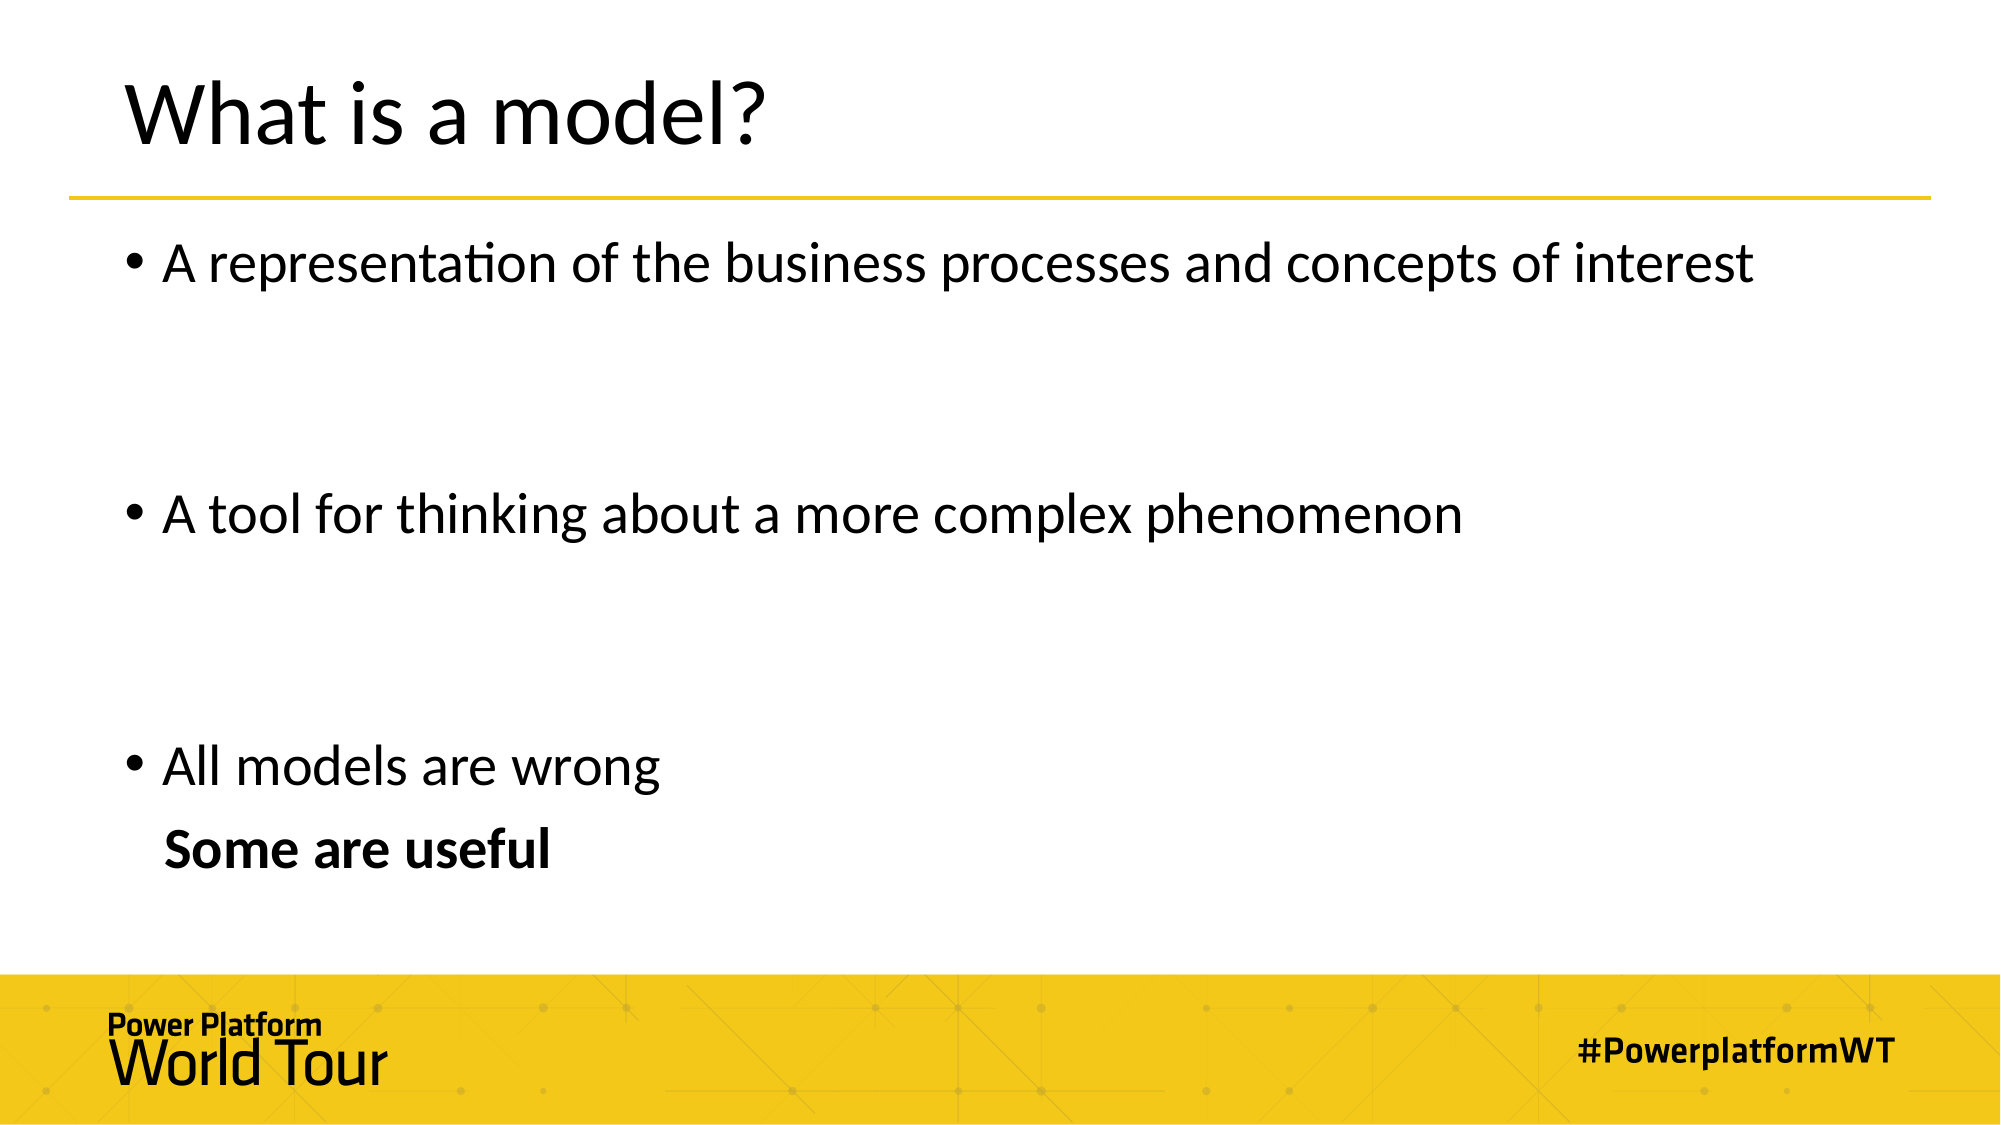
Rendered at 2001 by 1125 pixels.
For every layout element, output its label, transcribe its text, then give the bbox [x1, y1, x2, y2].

picture [0, 0, 2001, 1125]
title What is a model? [109, 32, 1893, 199]
list A representation of the business processes and concepts of interest A tool for thinking about a more complex phenomenon All models are wrong Some are useful [109, 225, 1893, 950]
